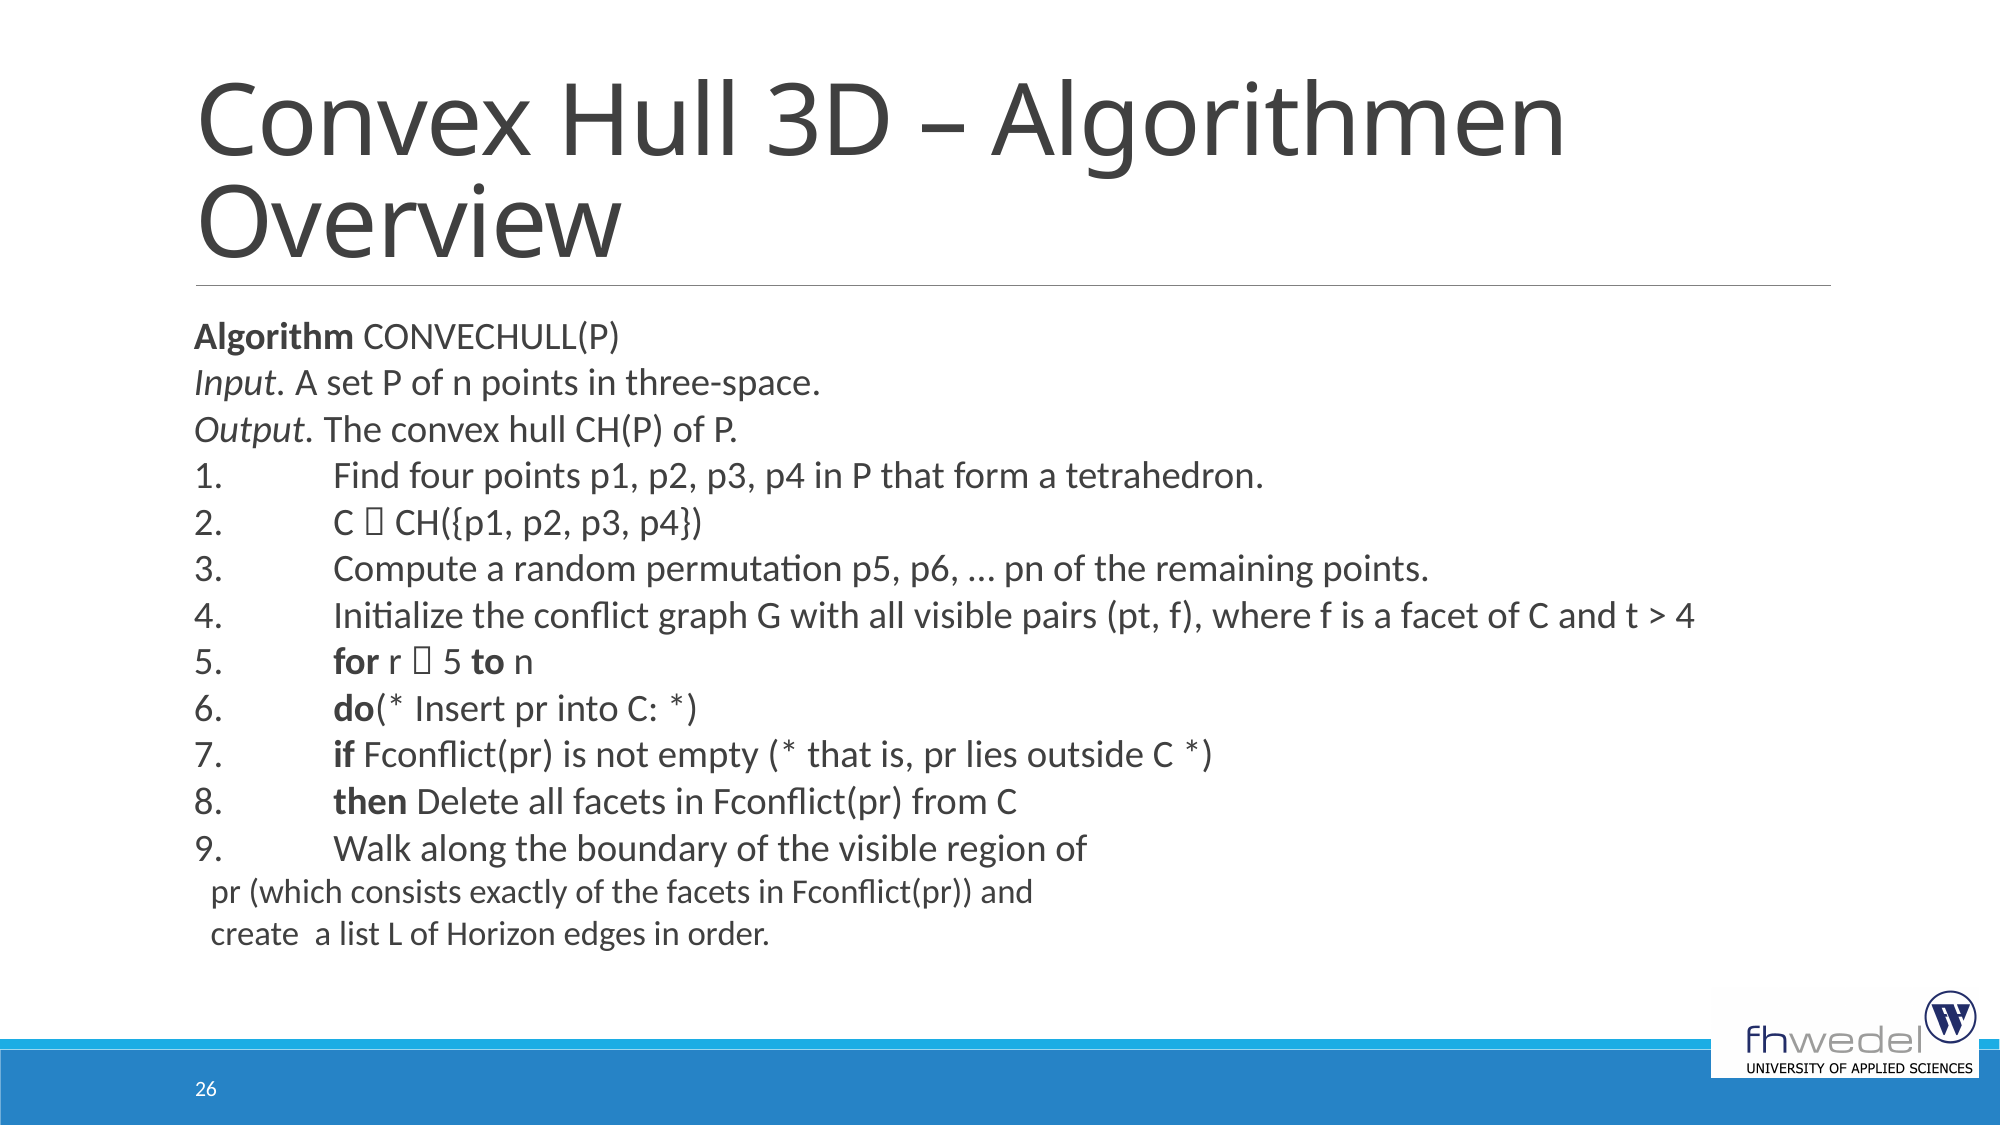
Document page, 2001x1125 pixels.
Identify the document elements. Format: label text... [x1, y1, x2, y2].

slide_number 26 [180, 1057, 396, 1118]
list Algorithm CONVECHULL(P) Input. A set P of n points in three-space. Output. The convex hull CH(P) of P. 1. Find four points p1, p2, p3, p4 in P that form a tetrahedron. 2. C  CH({p1, p2, p3, p4}) 3. Compute a random permutation p5, p6, … pn of the remaining points. 4. Initialize the conflict graph G with all visible pairs (pt, f), where f is a facet of C and t > 4 5. for r  5 to n 6. do(* Insert pr into C: *) 7. if Fconflict(pr) is not empty (* that is, pr lies outside C *) 8. then Delete all facets in Fconflict(pr) from C 9. Walk along the boundary of the visible region of pr (which consists exactly of the facets in Fconflict(pr)) and create a list L of Horizon edges in order. [180, 302, 1830, 963]
picture [1711, 987, 1979, 1078]
title Convex Hull 3D – Algorithmen Overview [180, 47, 1830, 285]
